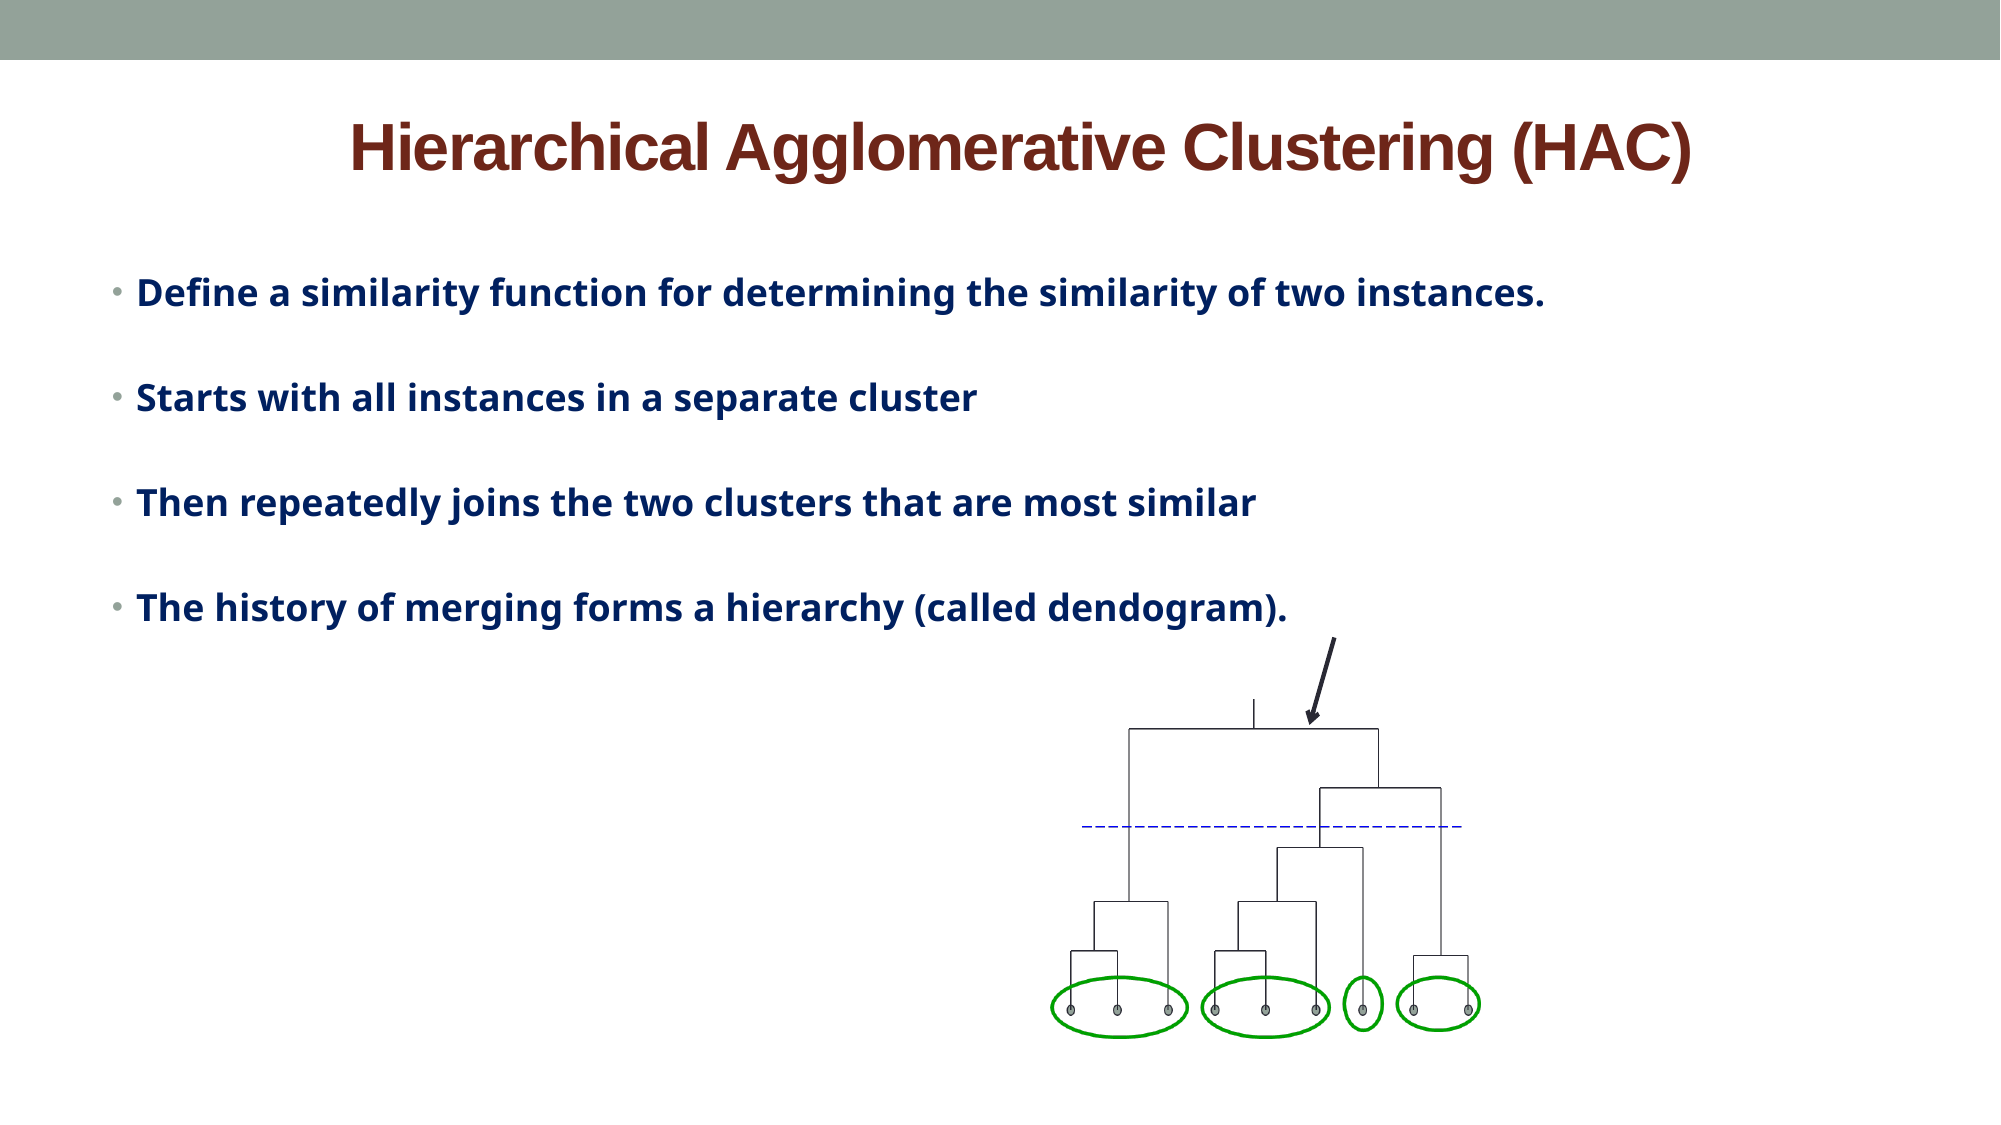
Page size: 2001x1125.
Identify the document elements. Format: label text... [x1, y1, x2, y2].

list Define a similarity function for determining the similarity of two instances. Starts with all instances in a separate cluster Then repeatedly joins the two clusters that are most similar The history of merging forms a hierarchy (called dendogram). [99, 262, 1900, 1063]
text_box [1309, 637, 1335, 726]
title Hierarchical Agglomerative Clustering (HAC) [337, 62, 1713, 225]
picture [1049, 699, 1482, 1040]
